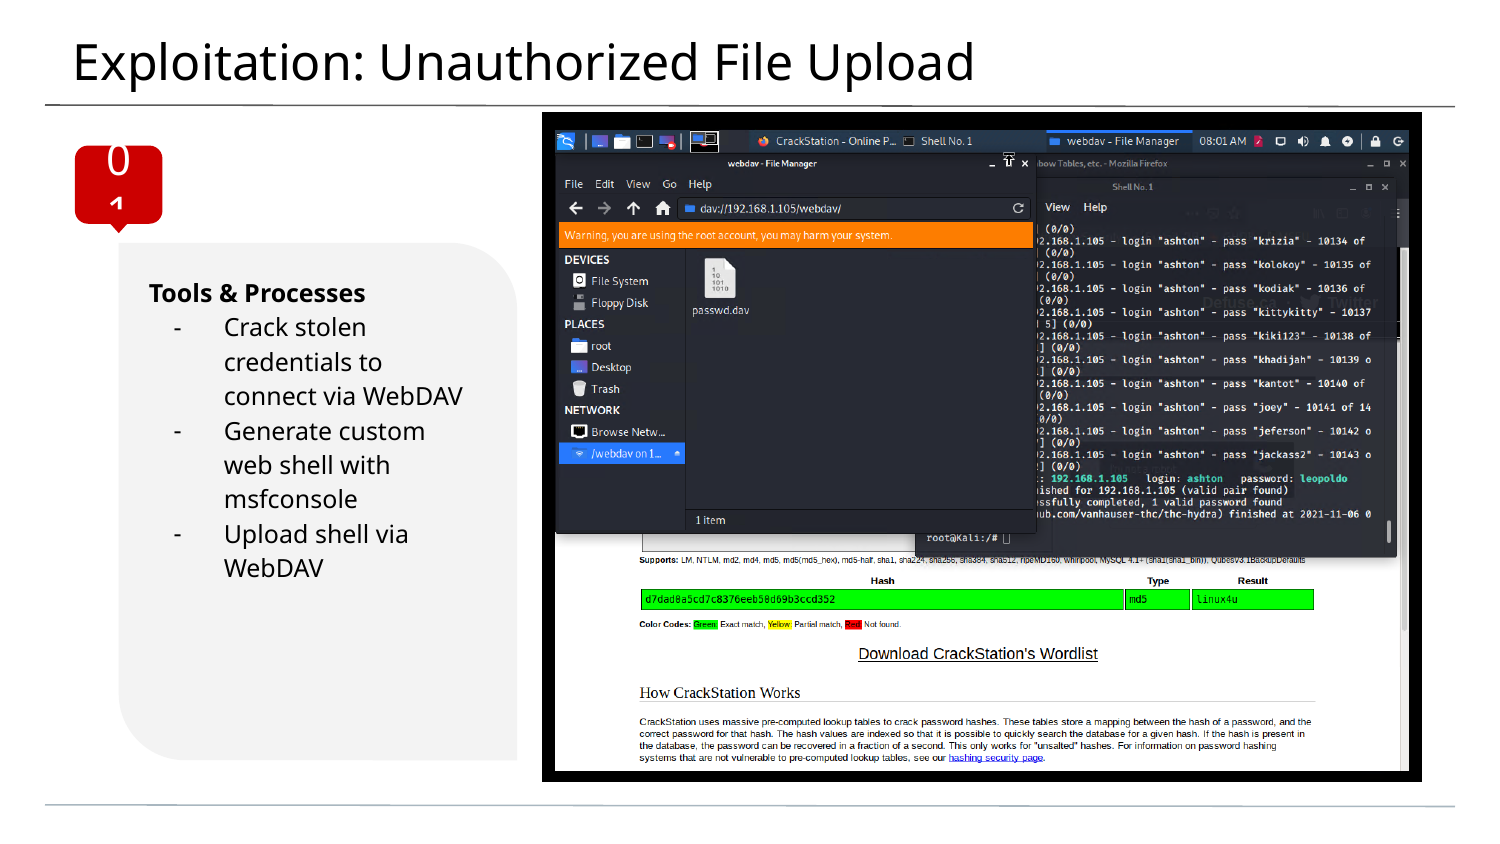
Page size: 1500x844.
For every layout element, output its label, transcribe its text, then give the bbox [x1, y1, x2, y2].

text_box Tools & Processes Crack stolen credentials to connect via WebDAV Generate custom web shell with msfconsole Upload shell via WebDAV [118, 242, 508, 761]
picture [541, 112, 1422, 782]
title Exploitation: Unauthorized File Upload [0, 0, 1500, 88]
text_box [74, 145, 163, 234]
text_box [508, 275, 518, 761]
